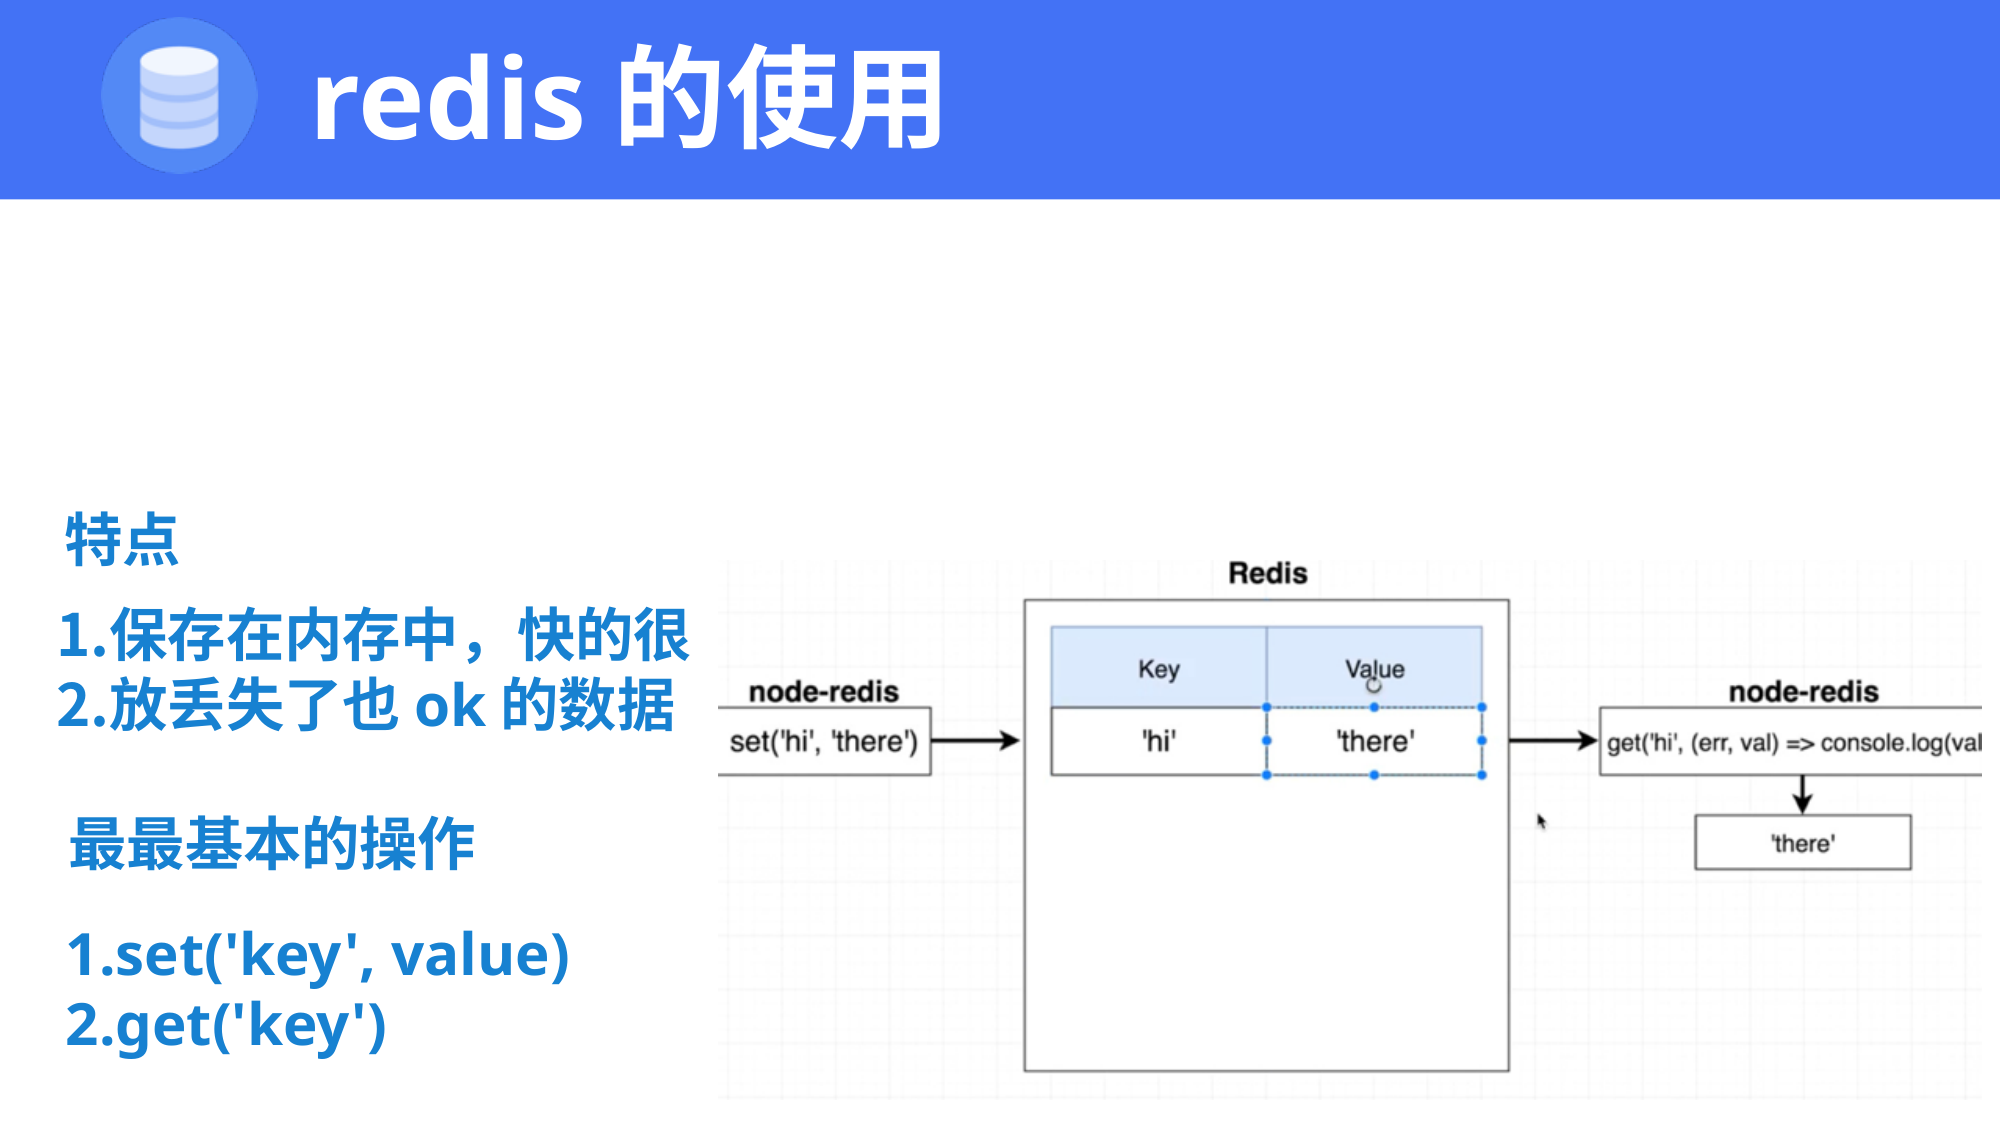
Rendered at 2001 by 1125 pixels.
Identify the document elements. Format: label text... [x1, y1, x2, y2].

picture [717, 560, 1982, 1100]
text_box 特点 [49, 496, 196, 581]
picture [101, 17, 258, 174]
text_box 最最基本的操作 [53, 799, 492, 885]
text_box set('key', value) get('key') [51, 910, 717, 1065]
text_box redis的使用 [295, 19, 1645, 170]
text_box 保存在内存中，快的很 放丢失了也ok的数据 [41, 590, 717, 746]
text_box [0, 0, 2000, 200]
